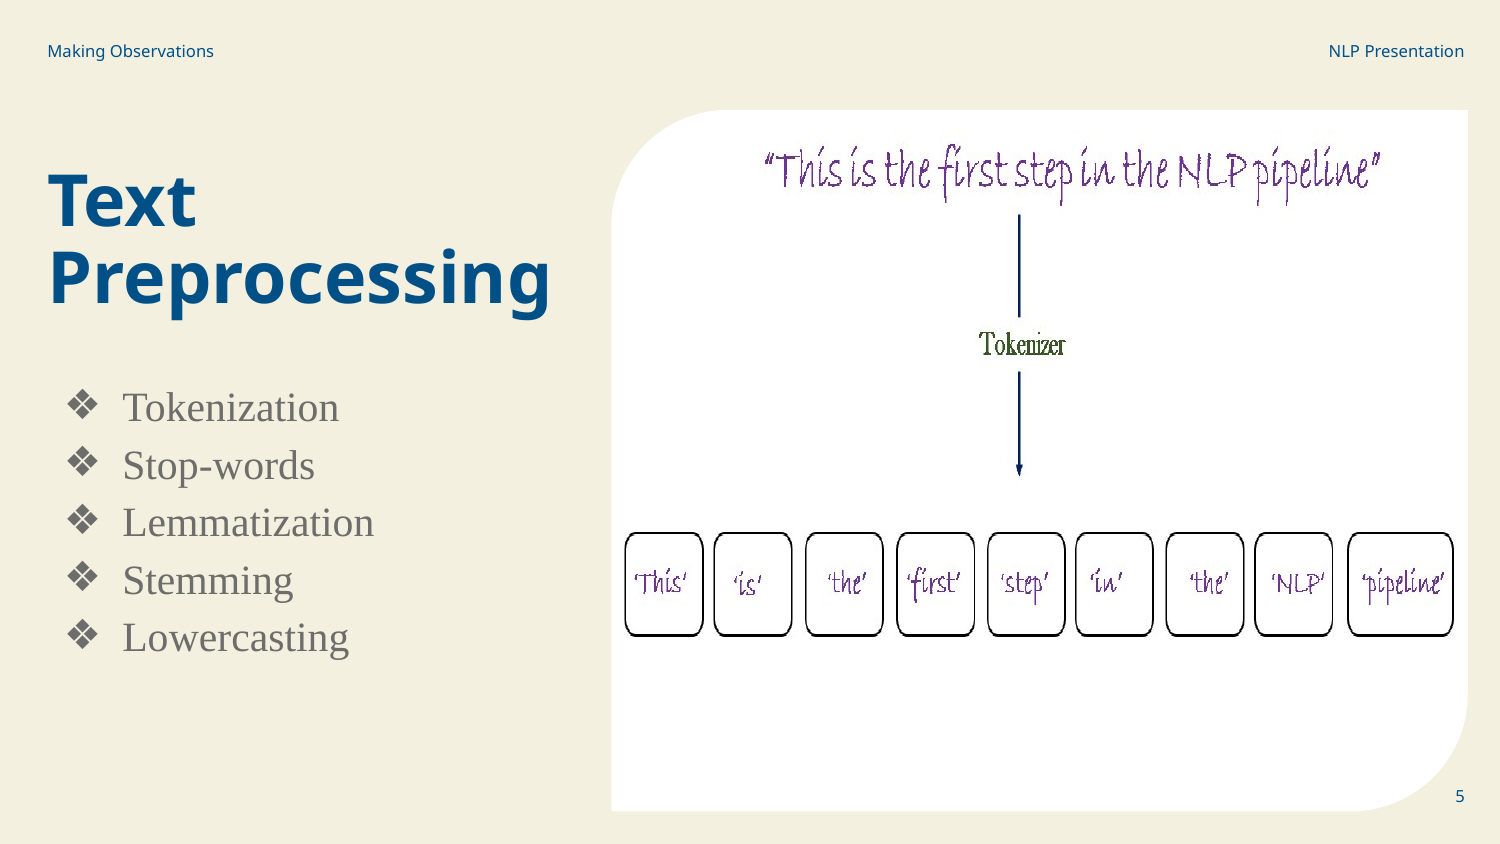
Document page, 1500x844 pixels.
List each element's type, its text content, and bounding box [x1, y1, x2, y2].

picture [611, 109, 1468, 812]
slide_number 5 [1389, 764, 1480, 830]
list Tokenization Stop-words Lemmatization Stemming Lowercasting [32, 357, 550, 657]
title Text Preprocessing [32, 66, 575, 335]
list NLP Presentation [1162, 32, 1480, 67]
list Making Observations [32, 32, 338, 67]
